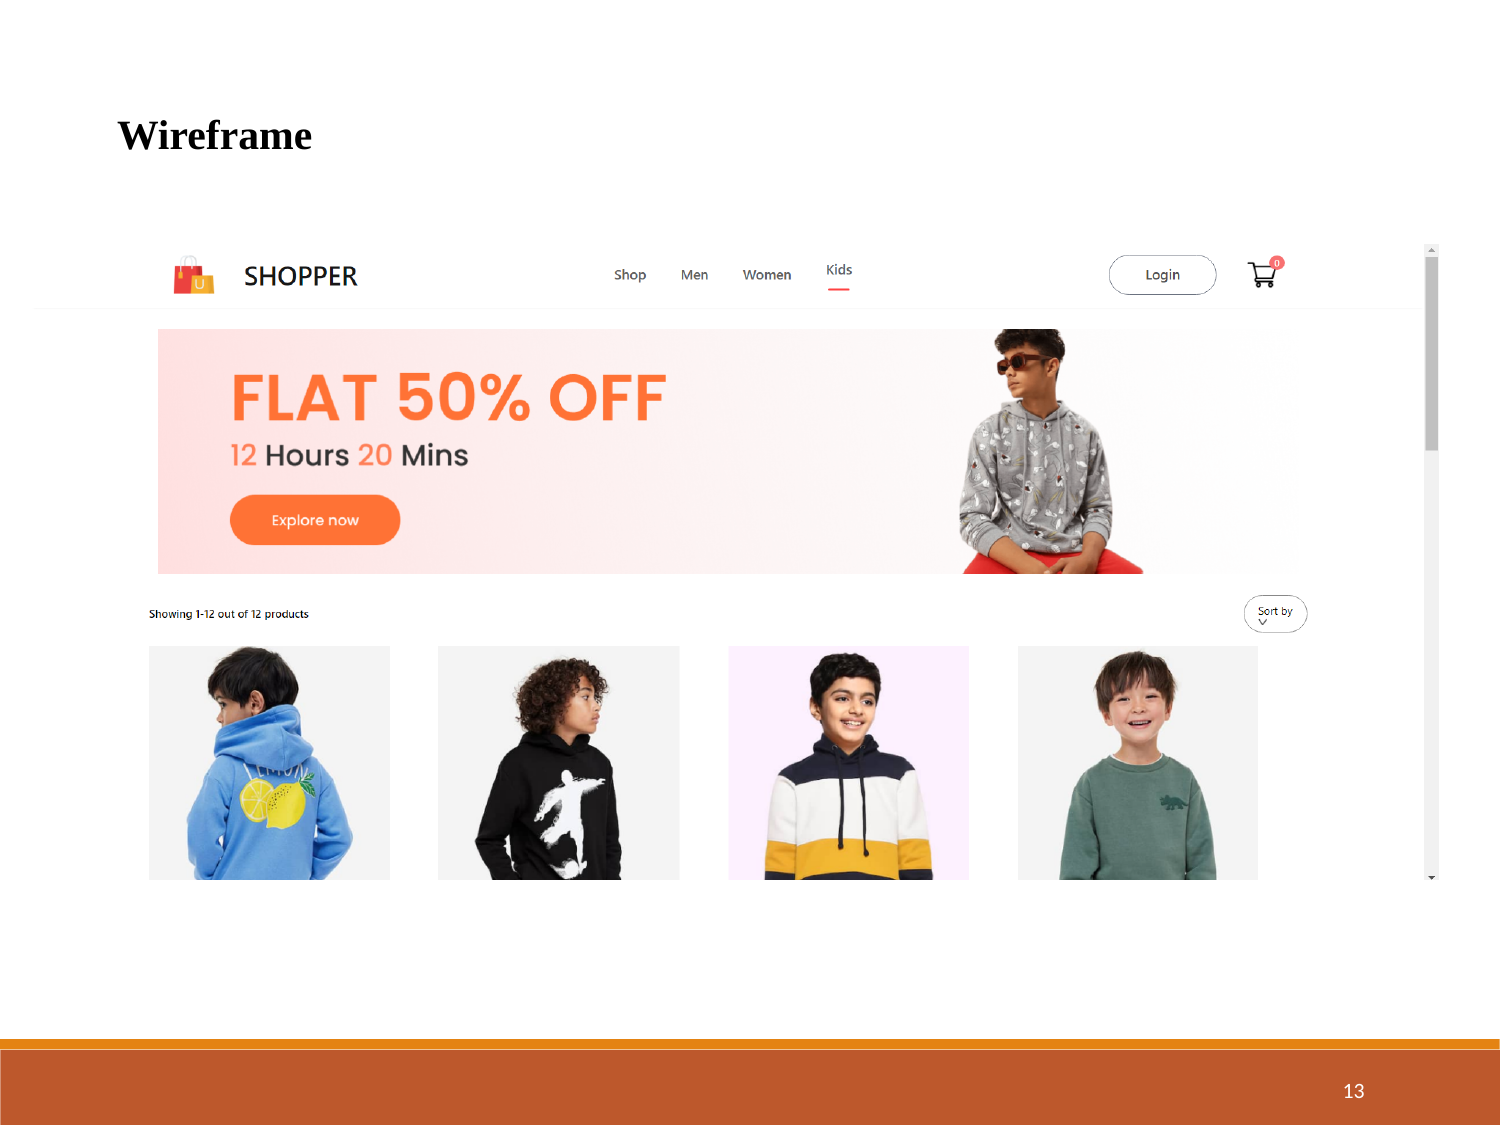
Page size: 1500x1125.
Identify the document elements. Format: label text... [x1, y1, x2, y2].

text_box Wireframe [99, 99, 1395, 212]
slide_number 13 [1218, 1059, 1380, 1120]
picture [31, 244, 1439, 881]
